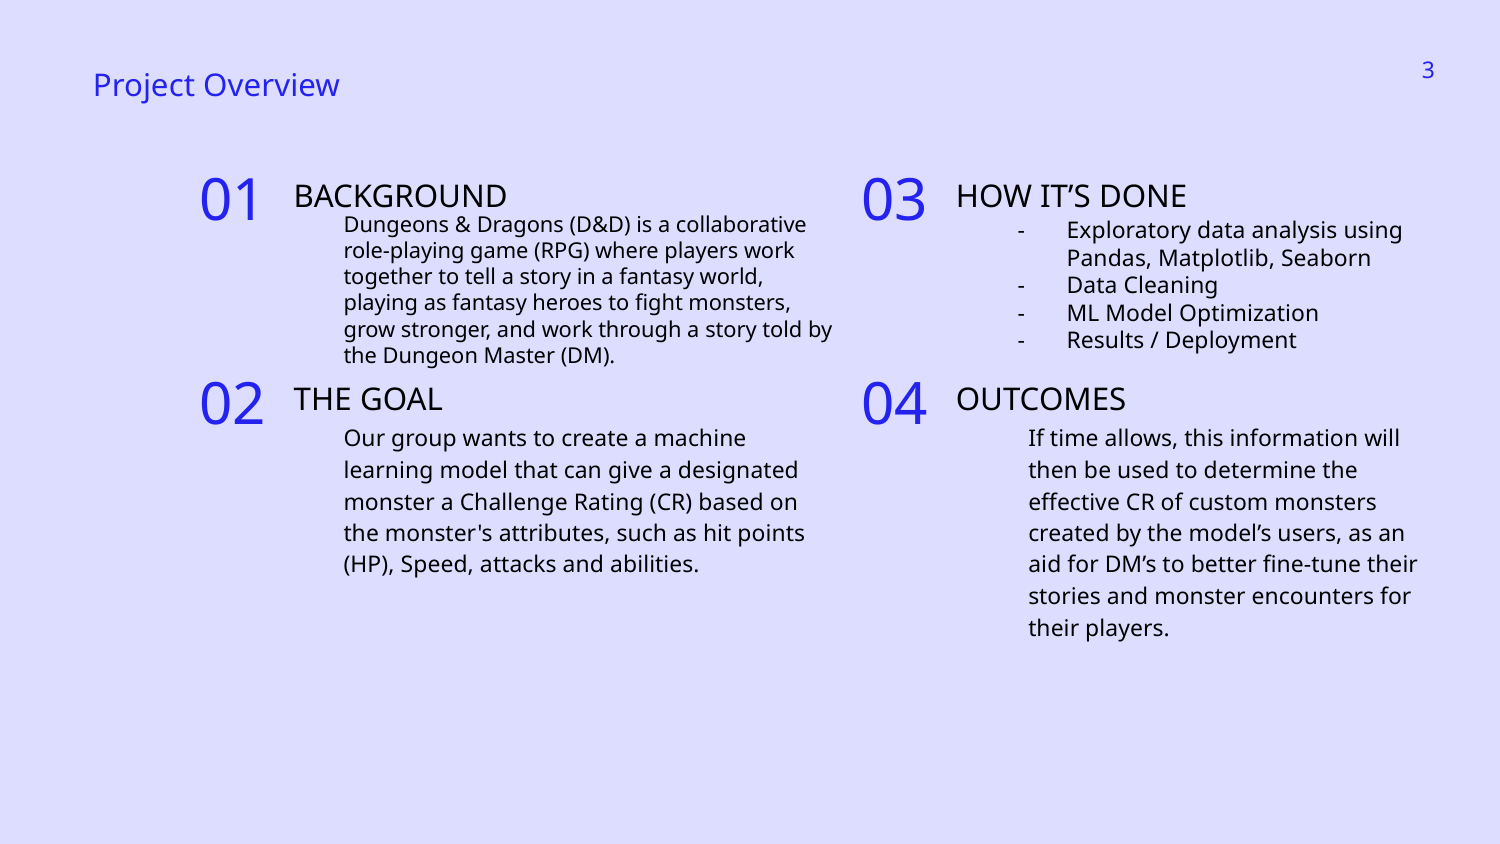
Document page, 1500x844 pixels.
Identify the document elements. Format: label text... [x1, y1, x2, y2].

subtitle THE GOAL [278, 364, 667, 443]
list 02 [129, 364, 278, 443]
list 03 [791, 160, 940, 239]
subtitle OUTCOMES [940, 364, 1329, 443]
list 01 [129, 160, 278, 239]
list Exploratory data analysis using Pandas, Matplotlib, Seaborn Data Cleaning ML Model Optimization Results / Deployment [976, 201, 1446, 383]
subtitle Project Overview [77, 50, 678, 110]
subtitle BACKGROUND [278, 160, 667, 239]
list 04 [791, 364, 940, 443]
list If time allows, this information will then be used to determine the effective CR of custom monsters created by the model’s users, as an aid for DM’s to better fine-tune their stories and monster encounters for their players. [1013, 404, 1446, 626]
list Our group wants to create a machine learning model that can give a designated monster a Challenge Rating (CR) based on the monster's attributes, such as hit points (HP), Speed, attacks and abilities. [328, 404, 843, 772]
subtitle HOW IT’S DONE [940, 160, 1329, 239]
slide_number ‹#› [1392, 41, 1450, 71]
list Dungeons & Dragons (D&D) is a collaborative role-playing game (RPG) where players work together to tell a story in a fantasy world, playing as fantasy heroes to fight monsters, grow stronger, and work through a story told by the Dungeon Master (DM). [328, 195, 849, 378]
